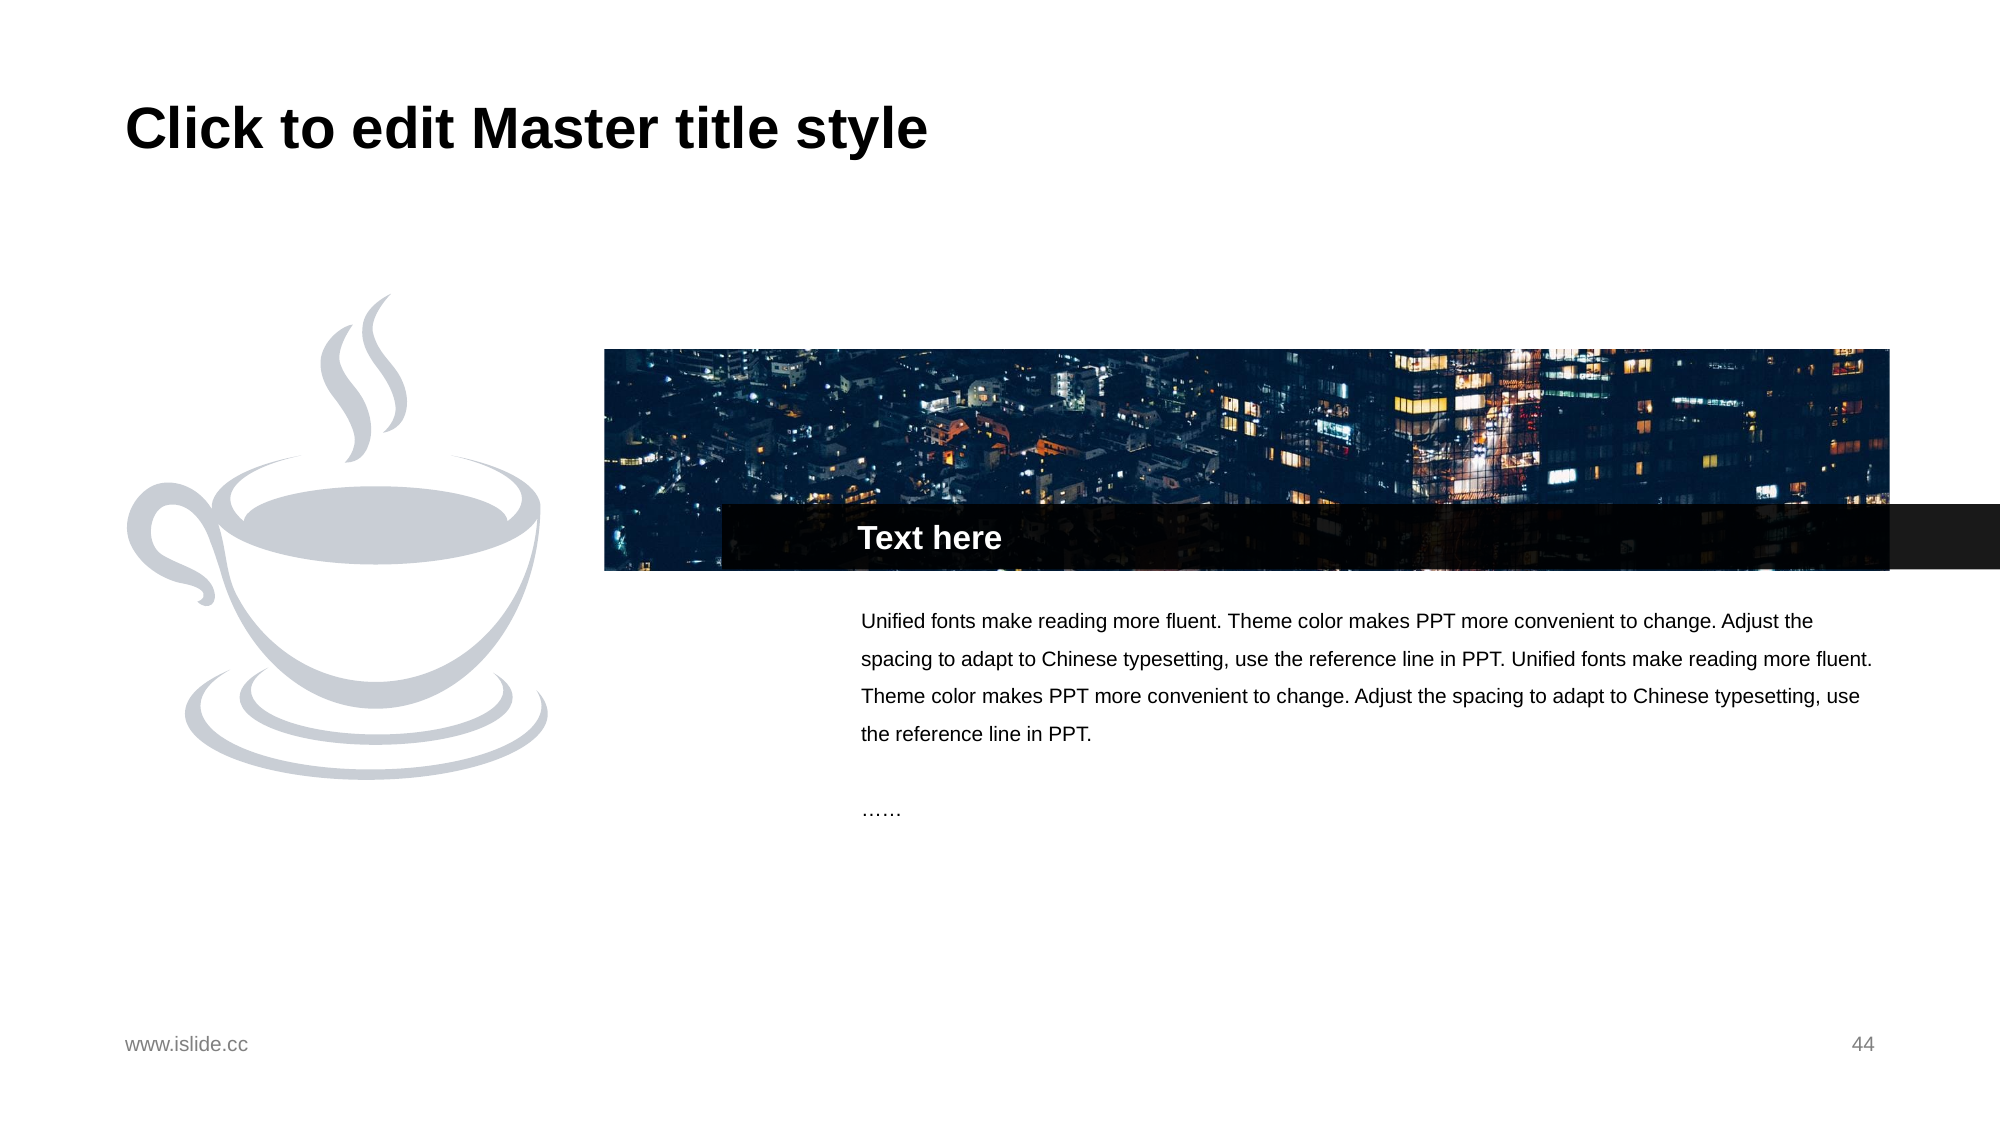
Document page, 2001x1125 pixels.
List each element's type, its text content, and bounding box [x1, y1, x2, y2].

footer www.islide.cc [109, 1025, 790, 1060]
title Click to edit Master title style [109, 0, 1890, 169]
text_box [117, 293, 2000, 826]
slide_number 44 [1412, 1025, 1890, 1060]
